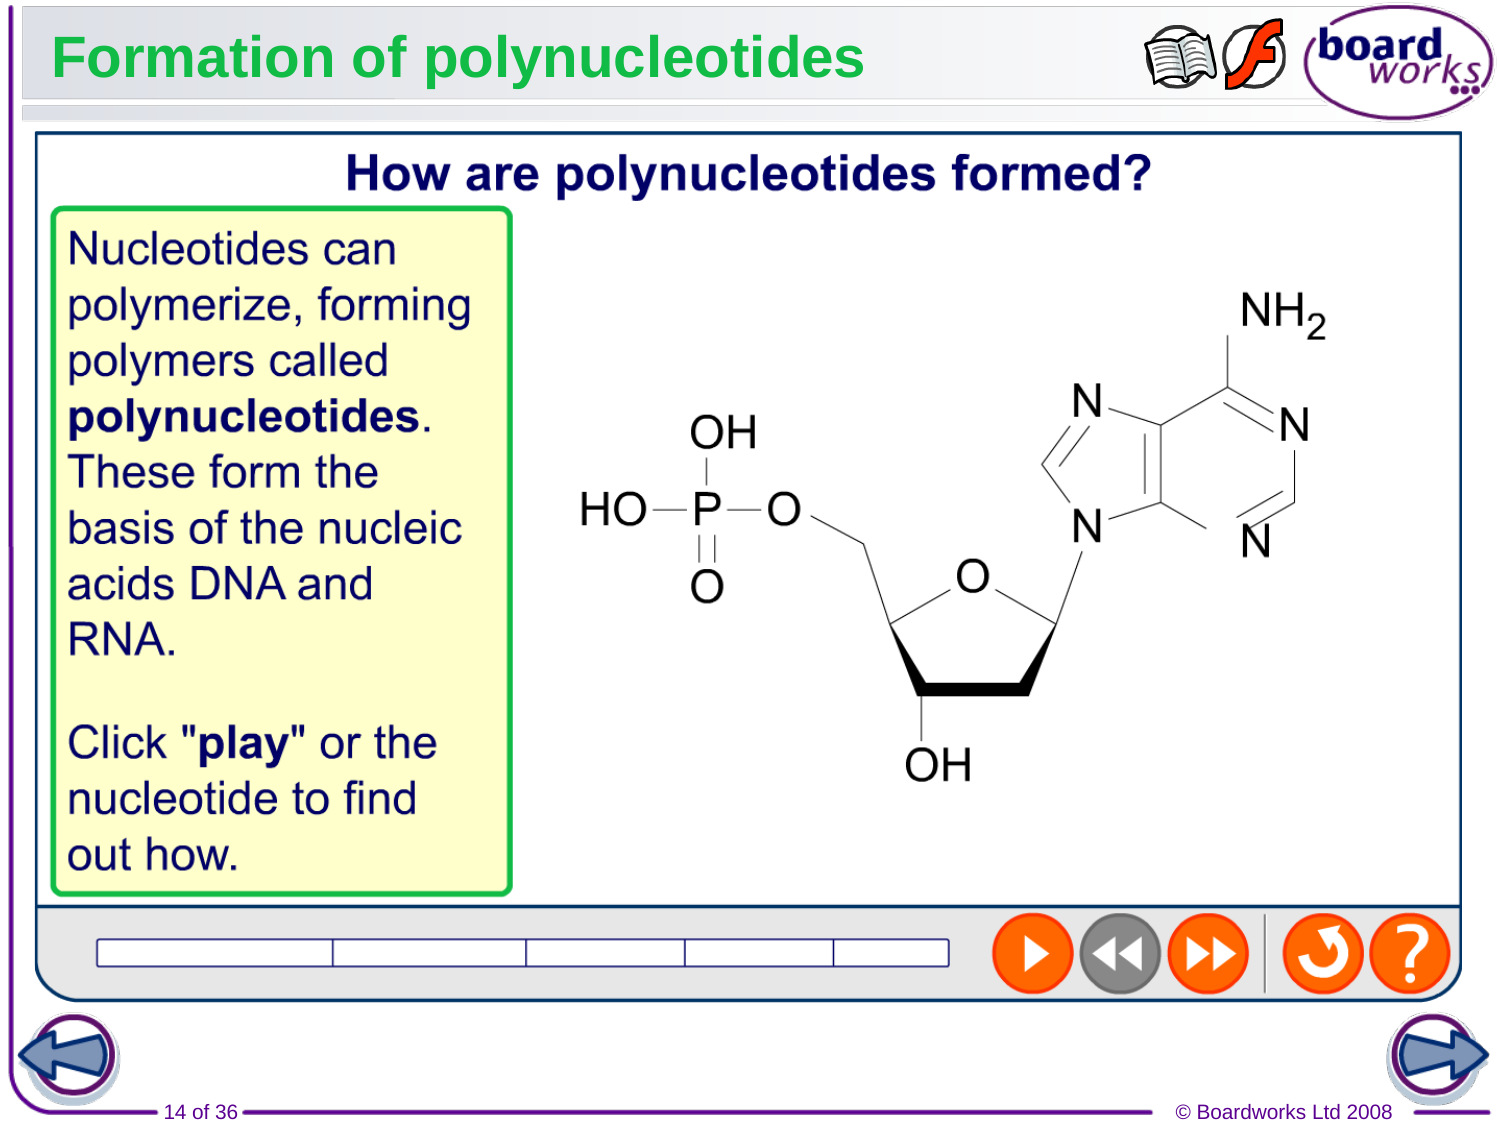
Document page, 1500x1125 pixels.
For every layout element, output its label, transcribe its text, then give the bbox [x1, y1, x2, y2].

title Formation of polynucleotides [36, 8, 1225, 100]
picture [0, 0, 1500, 1125]
